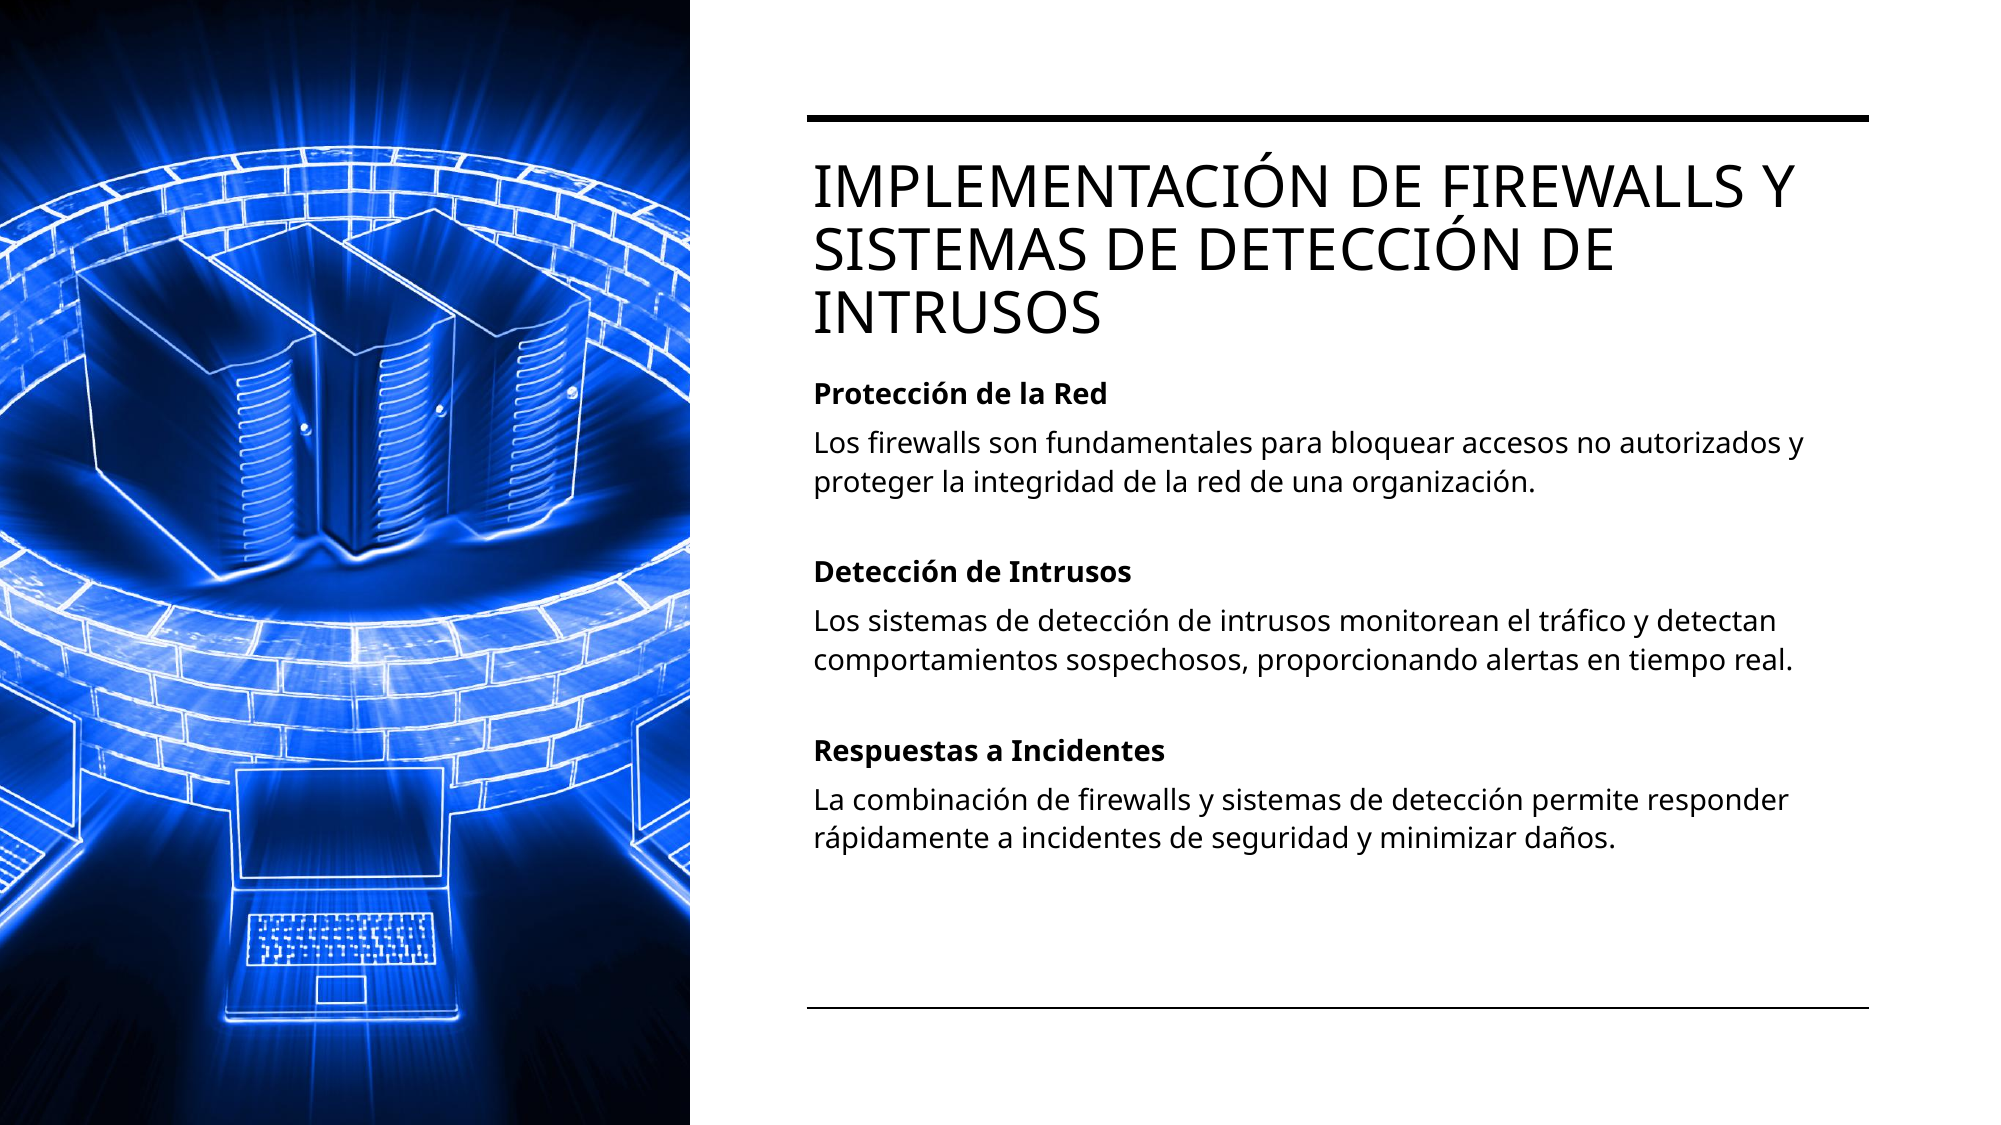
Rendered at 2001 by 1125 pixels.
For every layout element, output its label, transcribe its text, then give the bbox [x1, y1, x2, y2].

list Protección de la Red Los firewalls son fundamentales para bloquear accesos no autorizados y proteger la integridad de la red de una organización. Detección de Intrusos Los sistemas de detección de intrusos monitorean el tráfico y detectan comportamientos sospechosos, proporcionando alertas en tiempo real. Respuestas a Incidentes La combinación de firewalls y sistemas de detección permite responder rápidamente a incidentes de seguridad y minimizar daños. [798, 364, 1886, 978]
text_box [690, 0, 2000, 1125]
title Implementación de firewalls y sistemas de detección de intrusos [798, 149, 1886, 364]
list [0, 0, 690, 1125]
